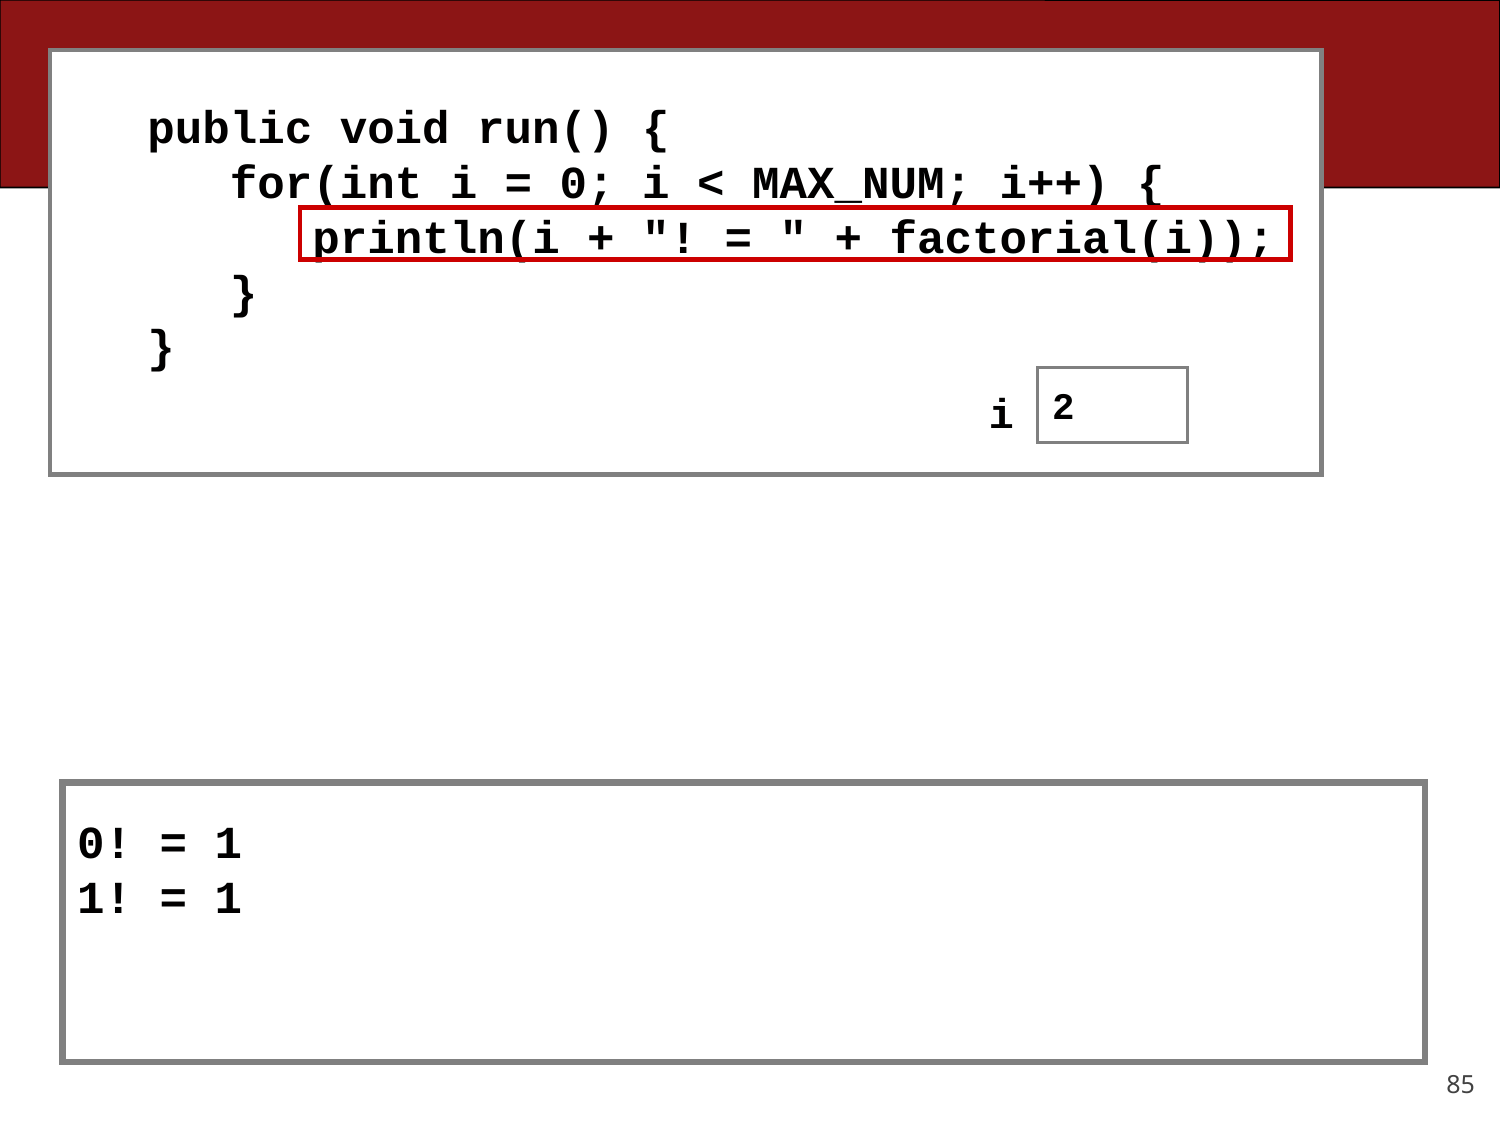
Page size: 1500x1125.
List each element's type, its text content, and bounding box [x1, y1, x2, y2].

text_box public void run() { for(int i = 0; i < MAX_NUM; i++) { println(i + "! = " + factorial(i)); } } [49, 49, 1322, 475]
text_box [299, 207, 1291, 260]
text_box i [974, 379, 1050, 445]
text_box 0! = 1 1! = 1 [62, 782, 1425, 1063]
text_box 2 [1037, 367, 1188, 443]
